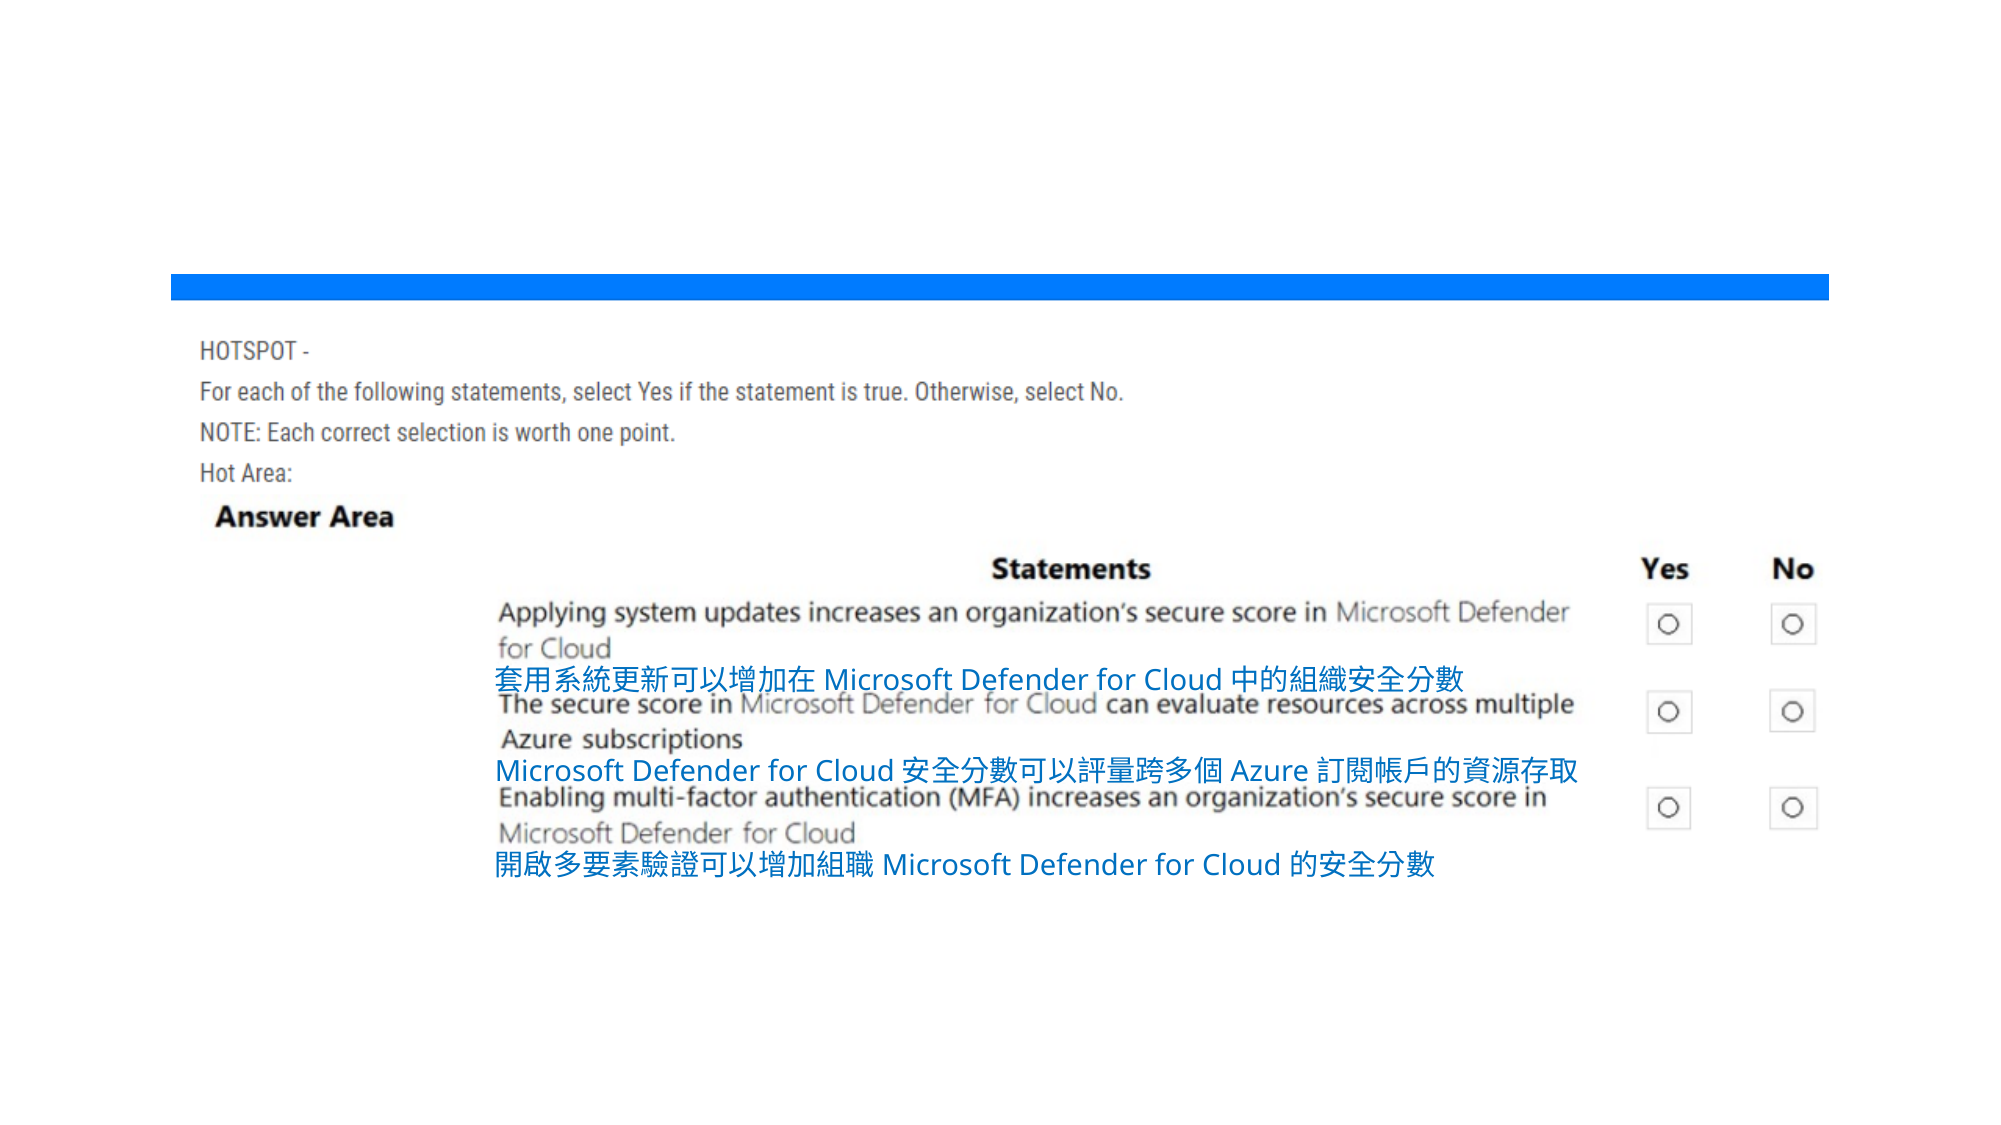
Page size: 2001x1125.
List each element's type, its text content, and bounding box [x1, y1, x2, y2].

picture [171, 274, 1829, 851]
text_box 開啟多要素驗證可以增加組職Microsoft Defender for Cloud的安全分數 [479, 862, 1682, 889]
